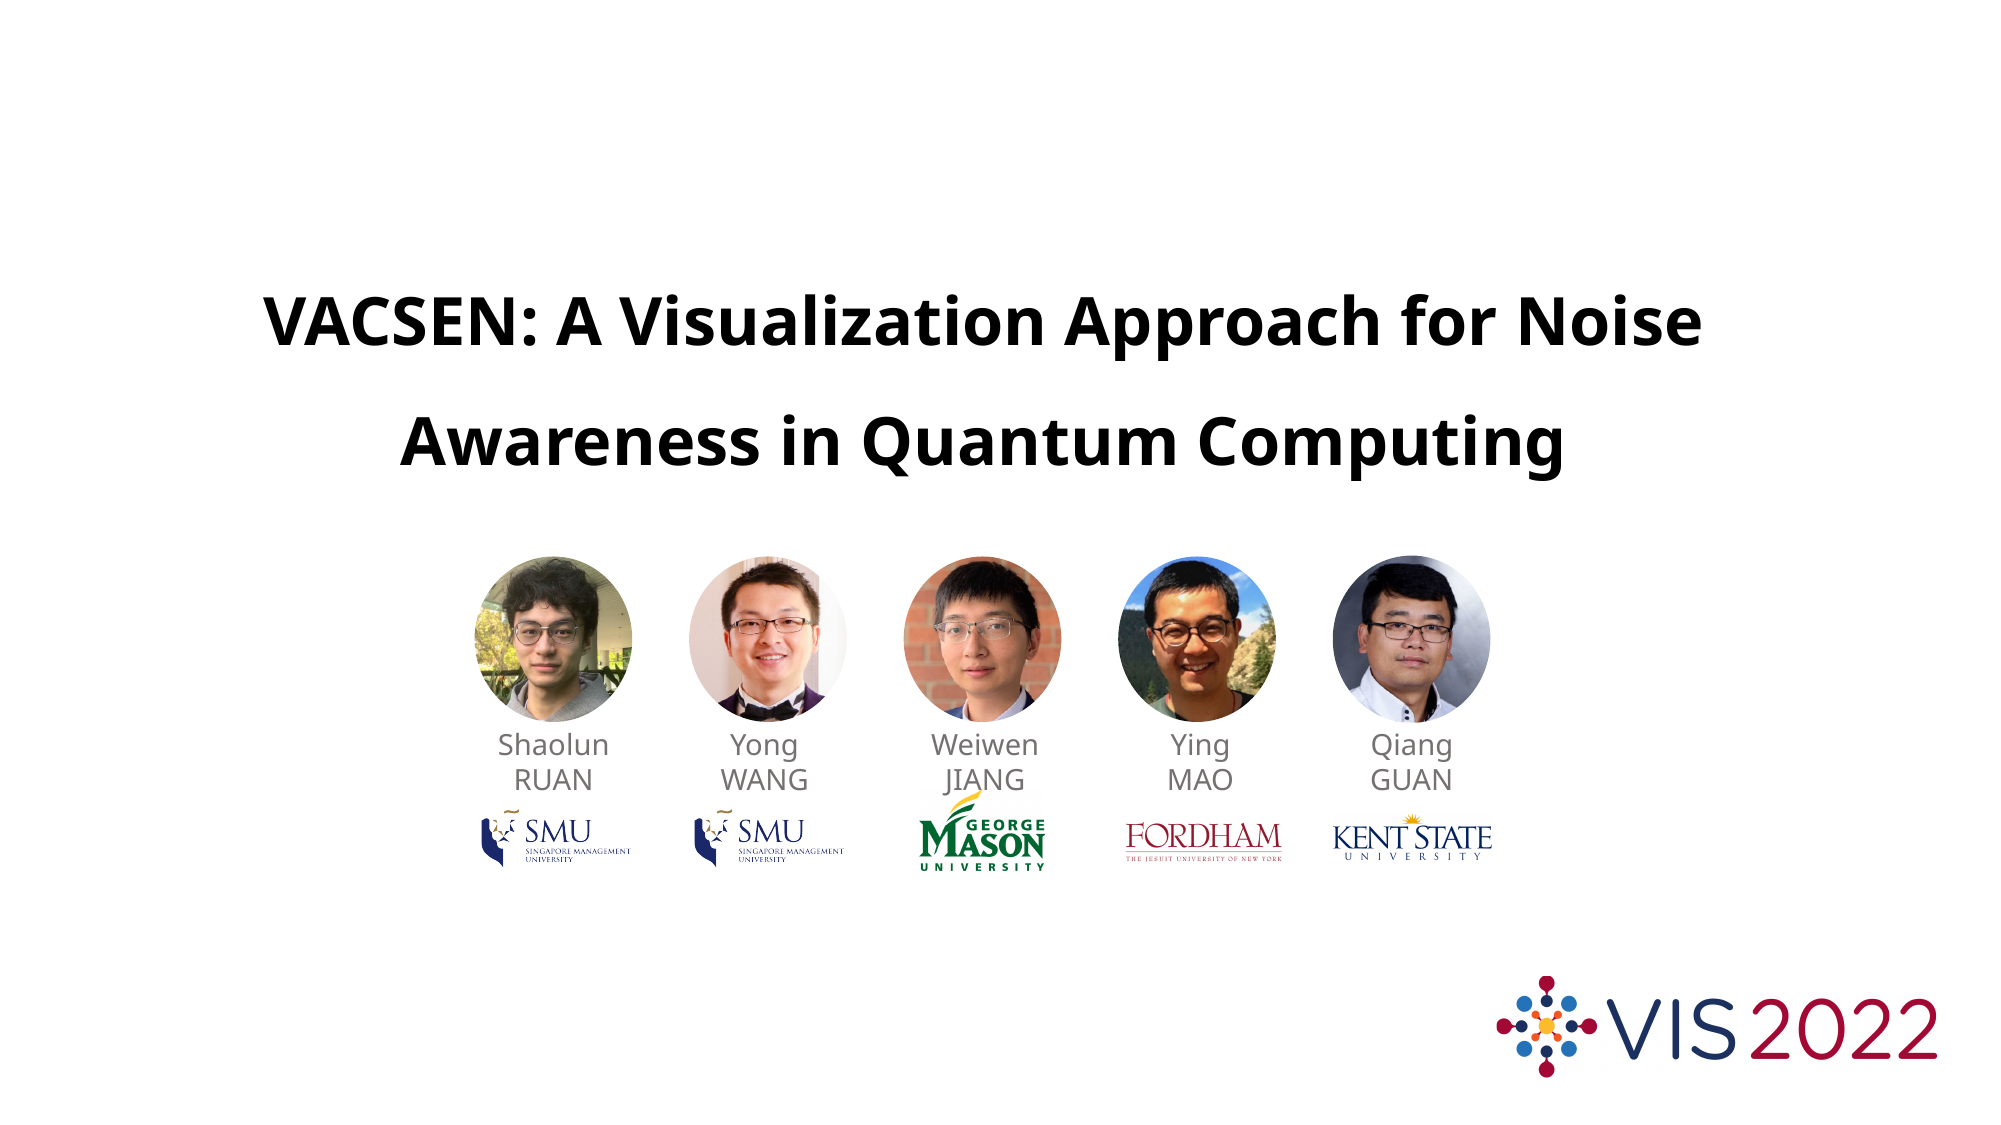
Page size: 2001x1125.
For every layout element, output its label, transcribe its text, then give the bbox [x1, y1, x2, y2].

picture [1124, 822, 1283, 862]
picture [1332, 555, 1491, 723]
picture [474, 556, 633, 722]
picture [680, 804, 856, 870]
picture [1333, 814, 1492, 861]
text_box Shaolun RUAN [478, 722, 629, 804]
picture [1118, 556, 1276, 722]
text_box Weiwen JIANG [910, 722, 1061, 804]
picture [903, 556, 1062, 722]
text_box Qiang GUAN [1336, 723, 1488, 804]
text_box VACSEN: A Visualization Approach for Noise Awareness in Quantum Computing [187, 231, 1781, 486]
picture [689, 556, 847, 722]
slide_number 1 [1412, 1042, 1863, 1103]
text_box Ying MAO [1125, 722, 1276, 804]
picture [467, 804, 643, 870]
picture [1496, 976, 1938, 1078]
text_box Yong WANG [689, 722, 840, 804]
picture [919, 789, 1046, 872]
